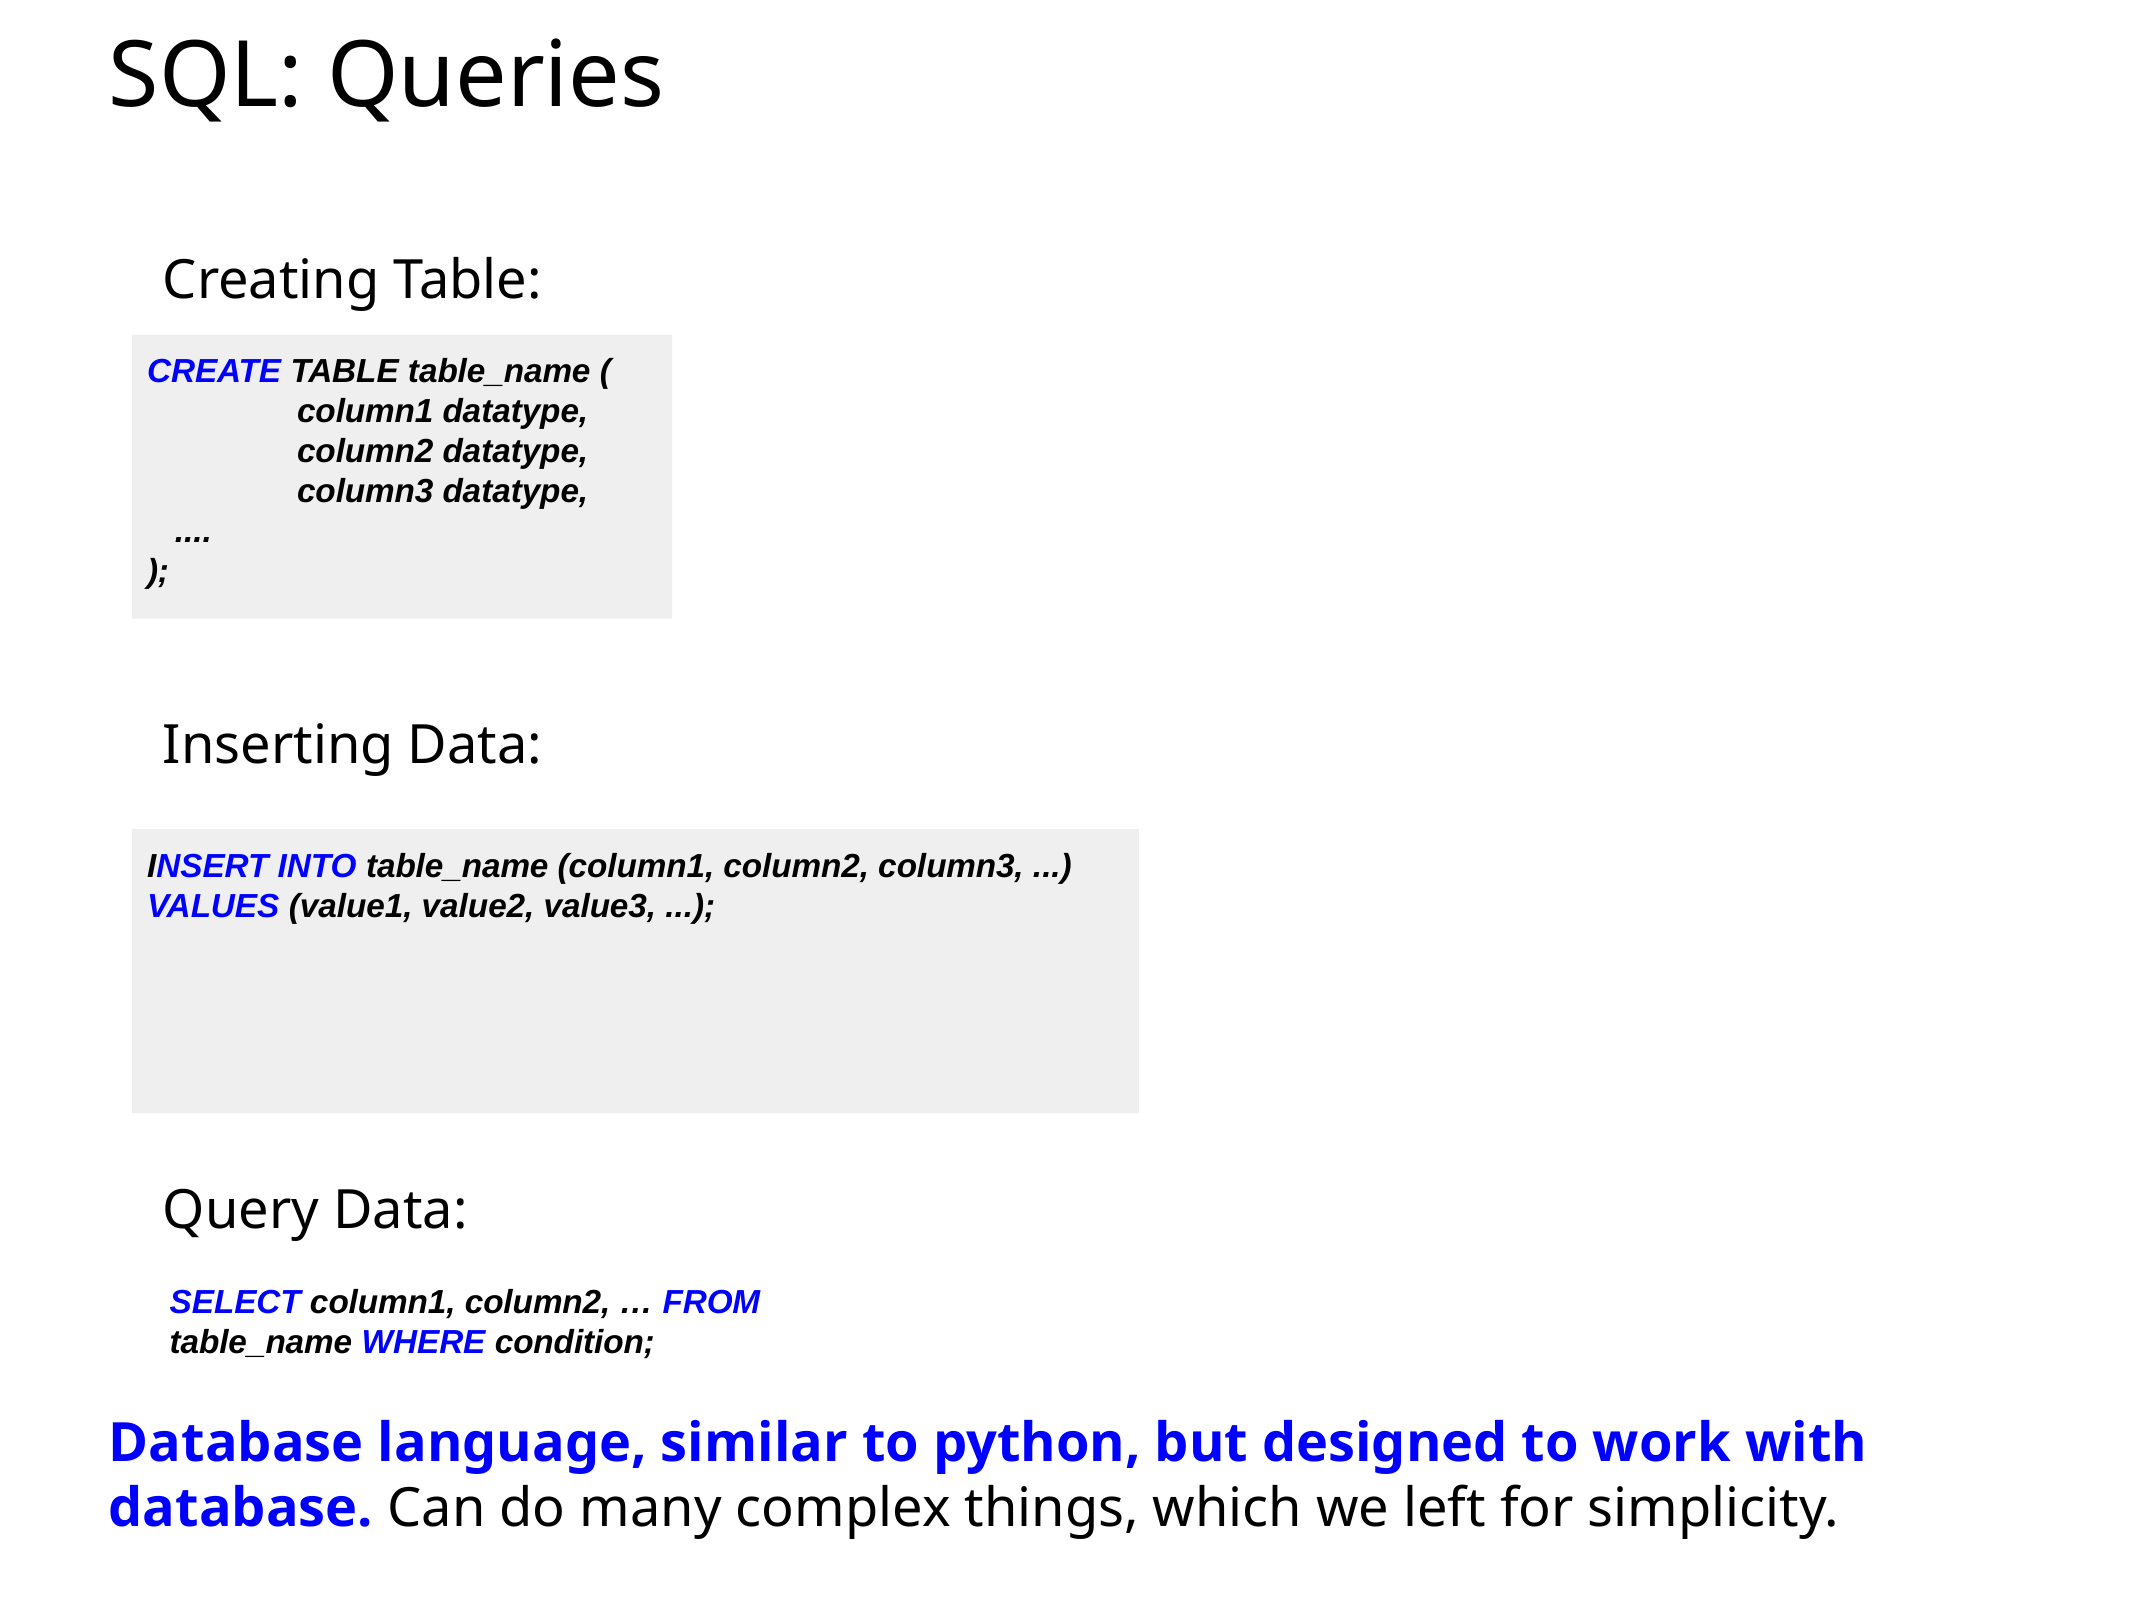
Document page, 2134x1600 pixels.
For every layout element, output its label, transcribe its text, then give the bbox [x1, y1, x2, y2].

text_box CREATE TABLE table_name ( column1 datatype, column2 datatype, column3 datatype, .... ); [132, 334, 673, 619]
list Creating Table: Inserting Data: Query Data: Database language, similar to python, but designed to work with database. Can do many complex things, which we left for simplicity. [93, 229, 2040, 1600]
text_box INSERT INTO table_name (column1, column2, column3, ...) VALUES (value1, value2, value3, ...); [132, 829, 1139, 1114]
text_box SELECT column1, column2, … FROM table_name WHERE condition; [154, 1265, 903, 1404]
title SQL: Queries [93, 0, 2040, 229]
